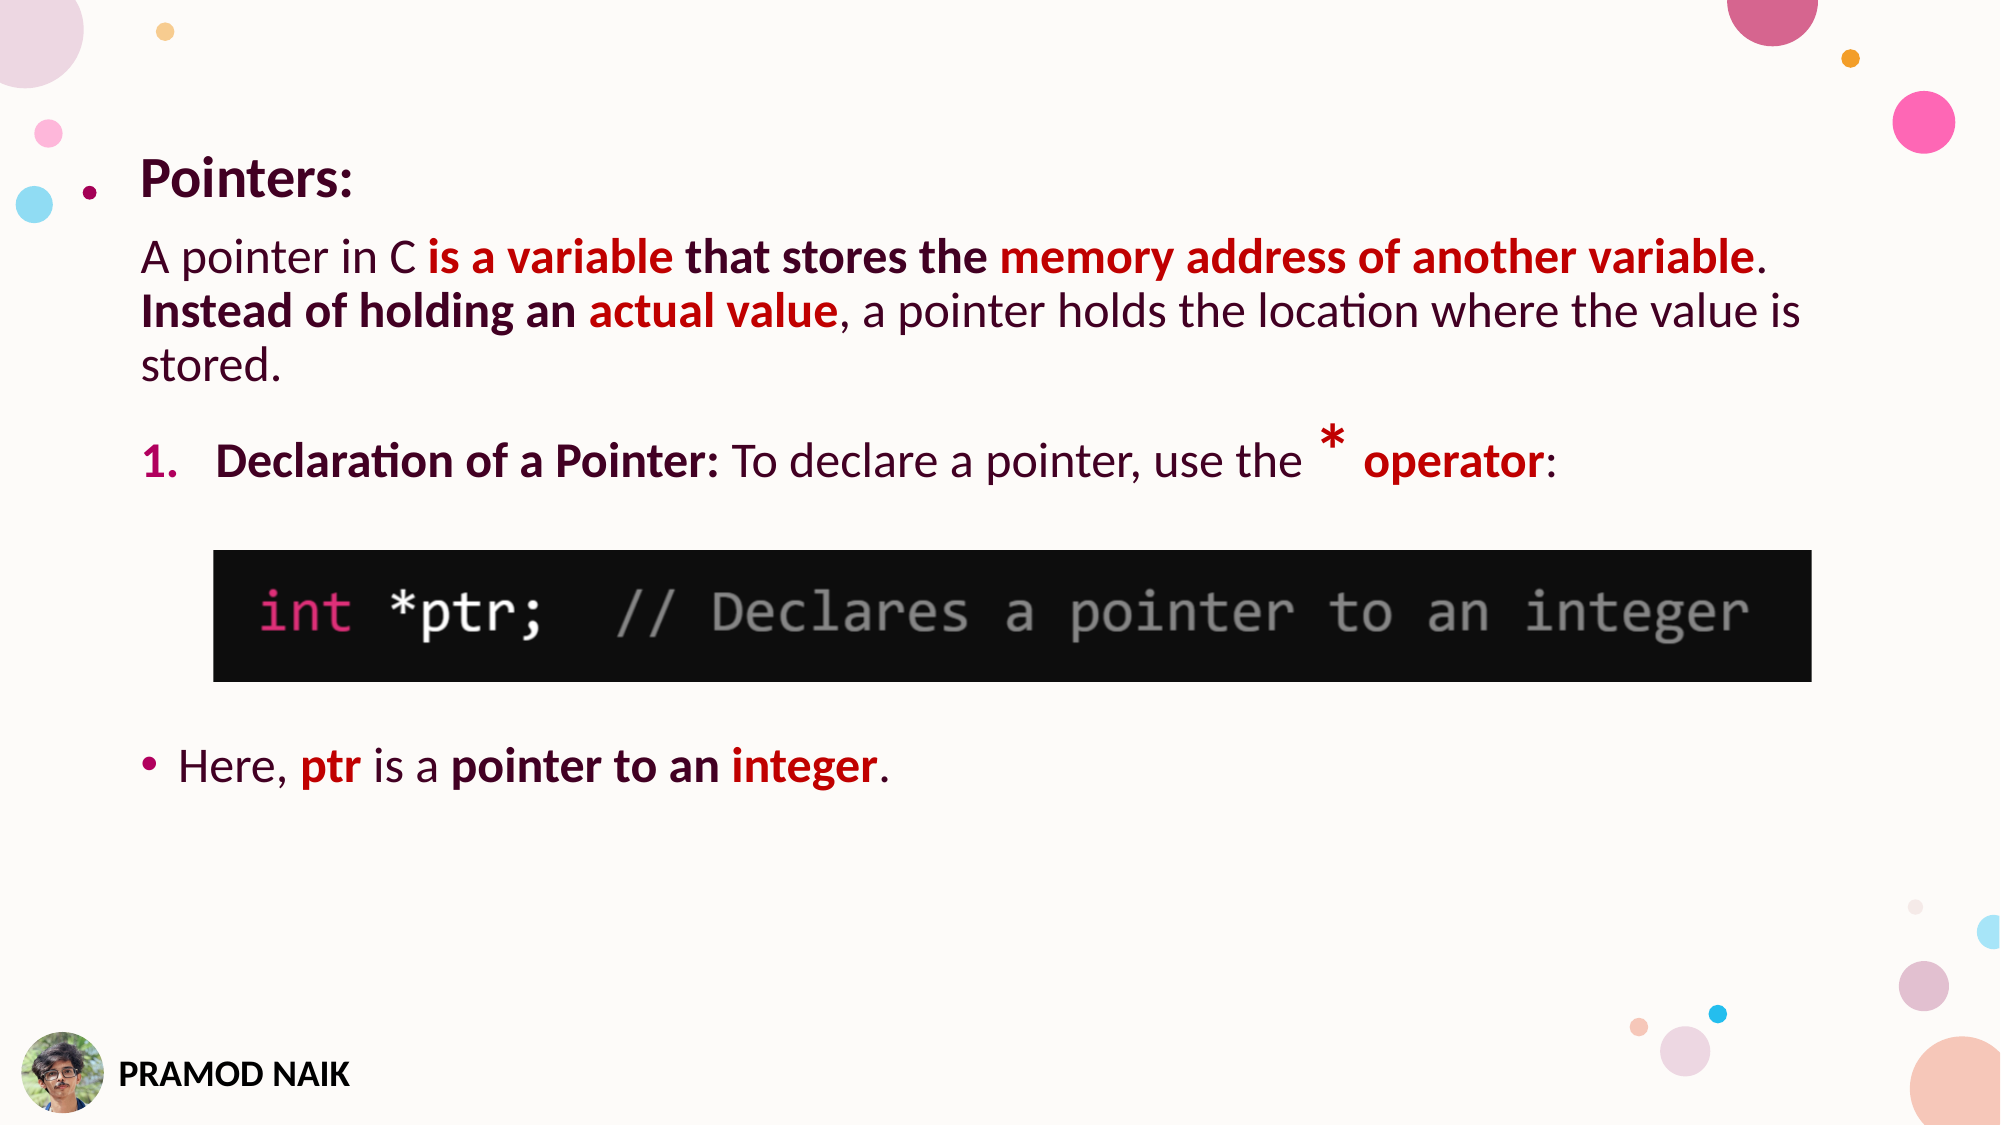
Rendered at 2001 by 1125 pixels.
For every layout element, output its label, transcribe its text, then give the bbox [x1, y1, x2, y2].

picture [21, 1031, 104, 1114]
picture [213, 550, 1812, 682]
list Pointers: A pointer in C is a variable that stores the memory address of another variable. Instead of holding an actual value, a pointer holds the location where the value is stored. Declaration of a Pointer: To declare a pointer, use the * operator: Here, ptr is a pointer to an integer. [125, 139, 1875, 1044]
